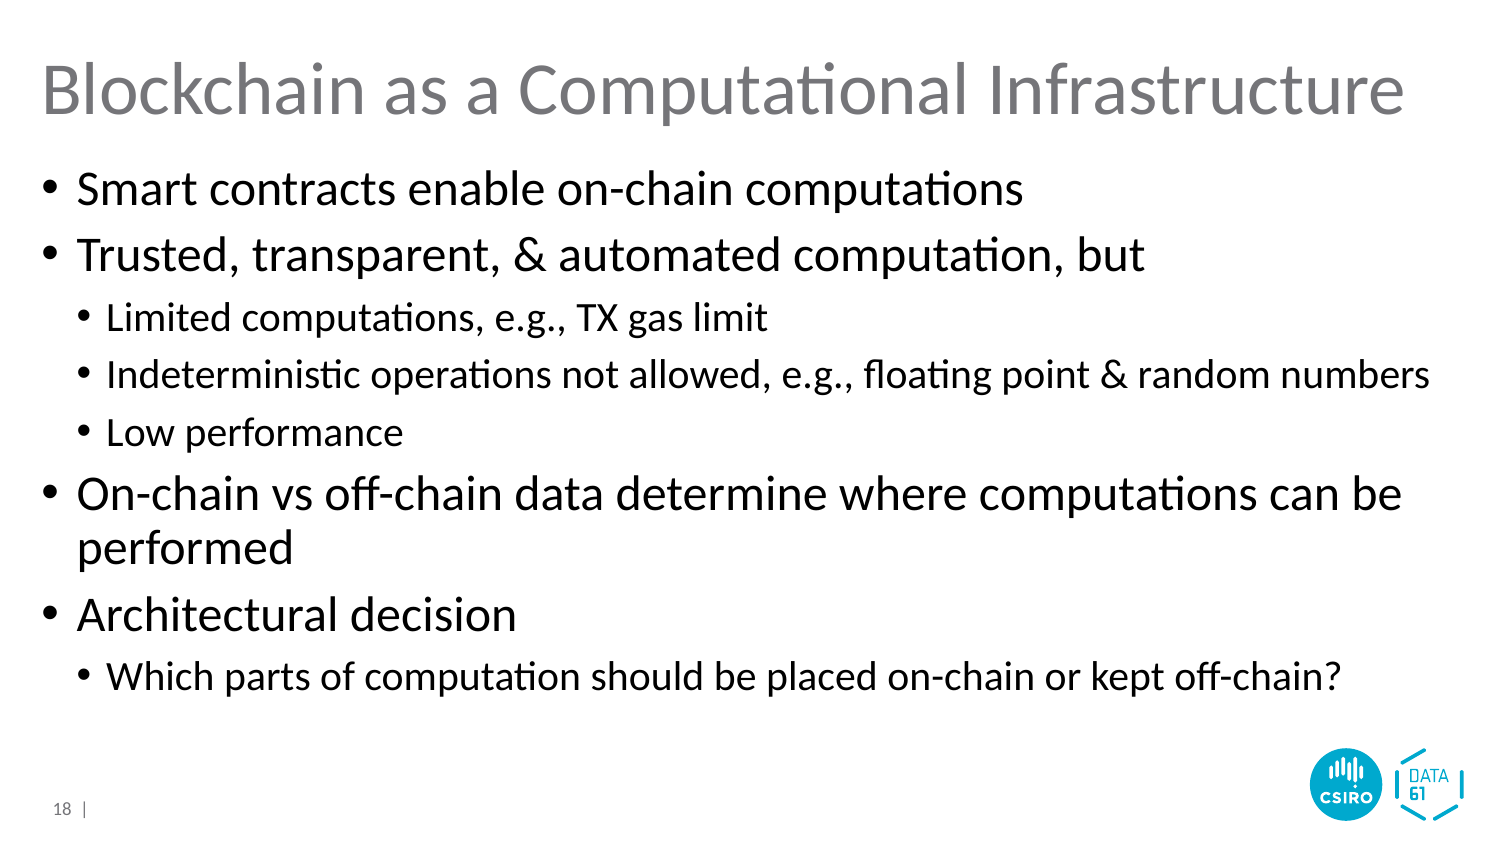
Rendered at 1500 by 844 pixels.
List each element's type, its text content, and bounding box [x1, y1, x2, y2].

title Blockchain as a Computational Infrastructure [41, 39, 1459, 145]
slide_number 18 | [41, 800, 89, 816]
list Smart contracts enable on-chain computations Trusted, transparent, & automated computation, but Limited computations, e.g., TX gas limit Indeterministic operations not allowed, e.g., floating point & random numbers Low performance On-chain vs off-chain data determine where computations can be performed Architectural decision Which parts of computation should be placed on-chain or kept off-chain? [41, 161, 1459, 749]
